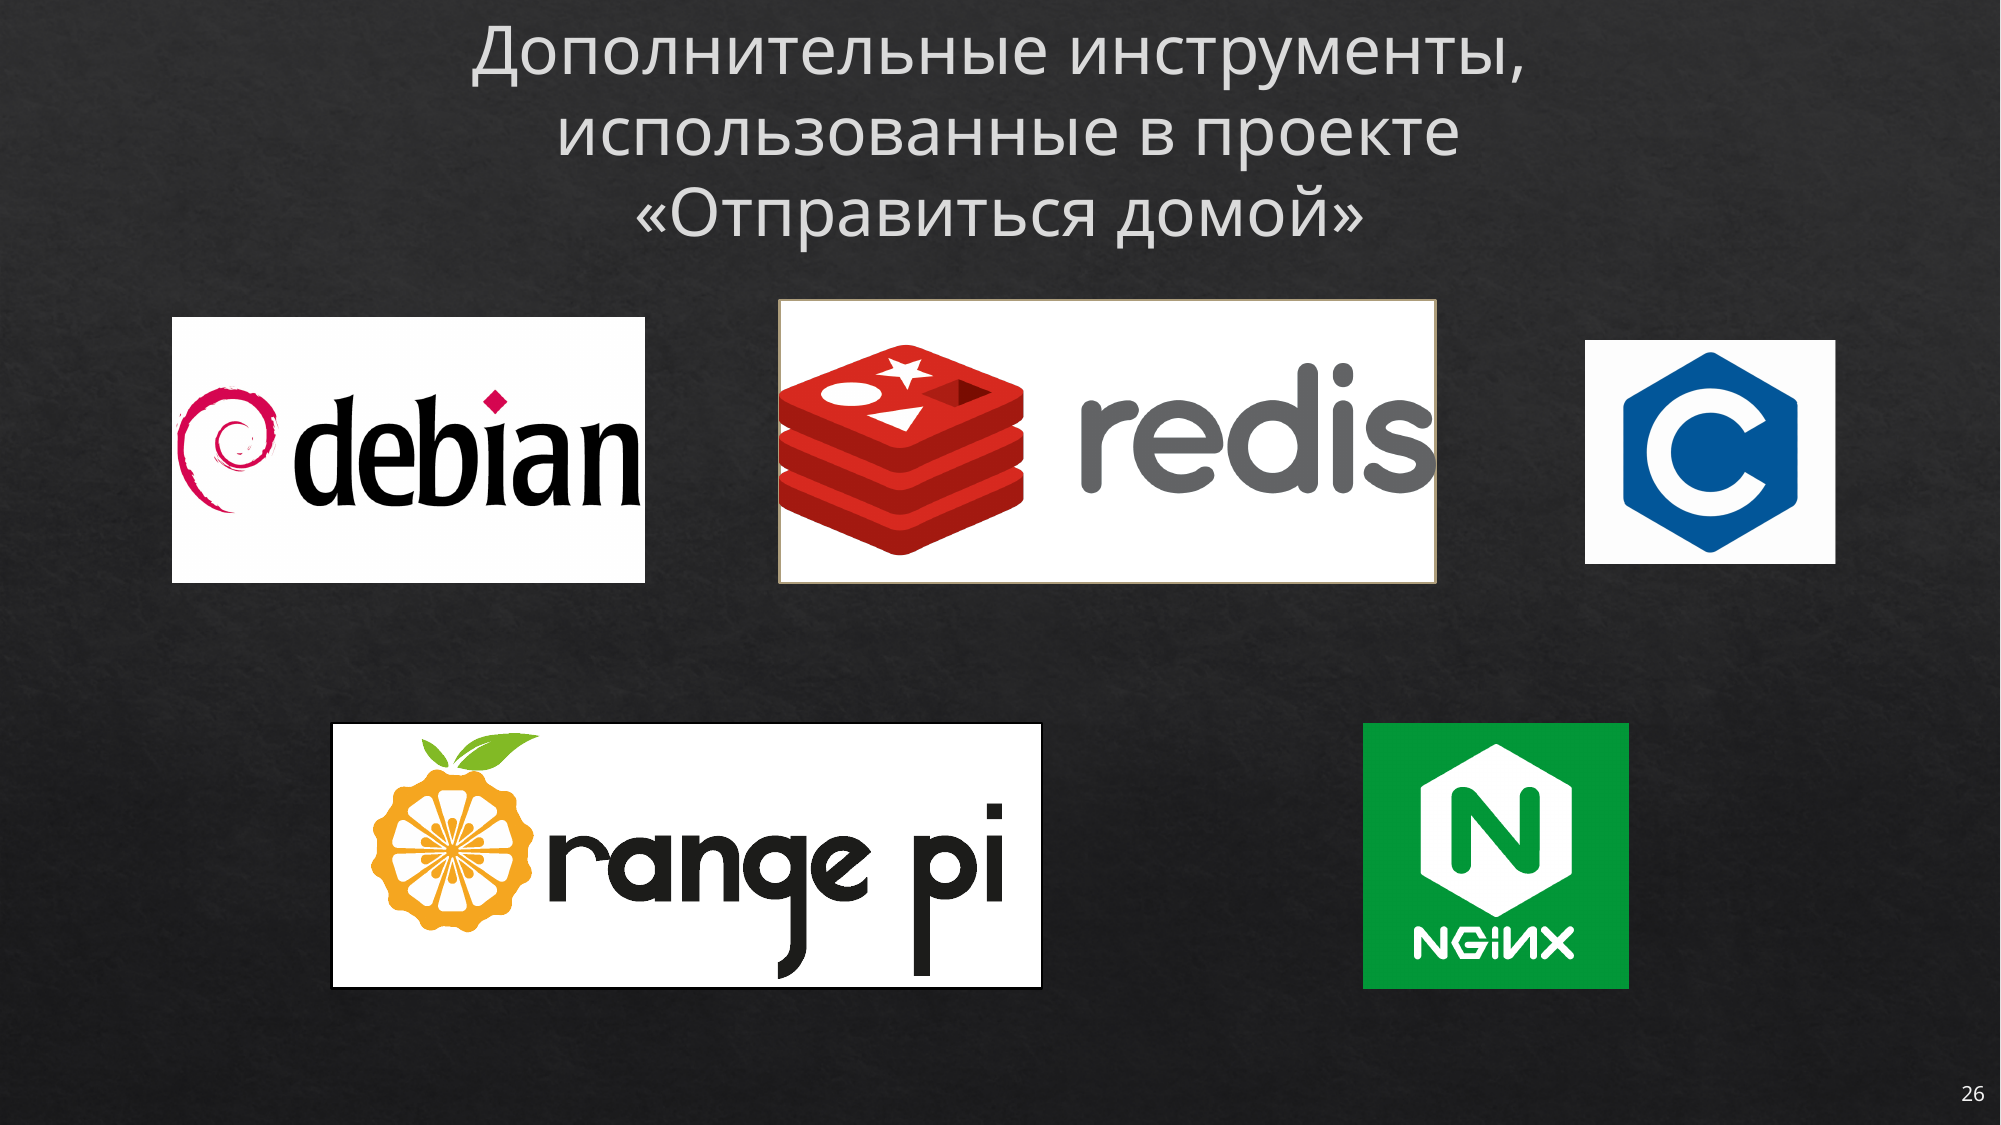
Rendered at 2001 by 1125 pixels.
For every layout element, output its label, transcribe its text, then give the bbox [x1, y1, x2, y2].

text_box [779, 299, 1437, 584]
picture [1362, 722, 1629, 989]
slide_number 26 [1876, 1065, 2000, 1125]
picture [172, 317, 645, 584]
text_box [330, 722, 1043, 989]
picture [1570, 340, 1851, 564]
text_box Дополнительные инструменты, использованные в проекте «Отправиться домой» [0, 0, 2000, 260]
